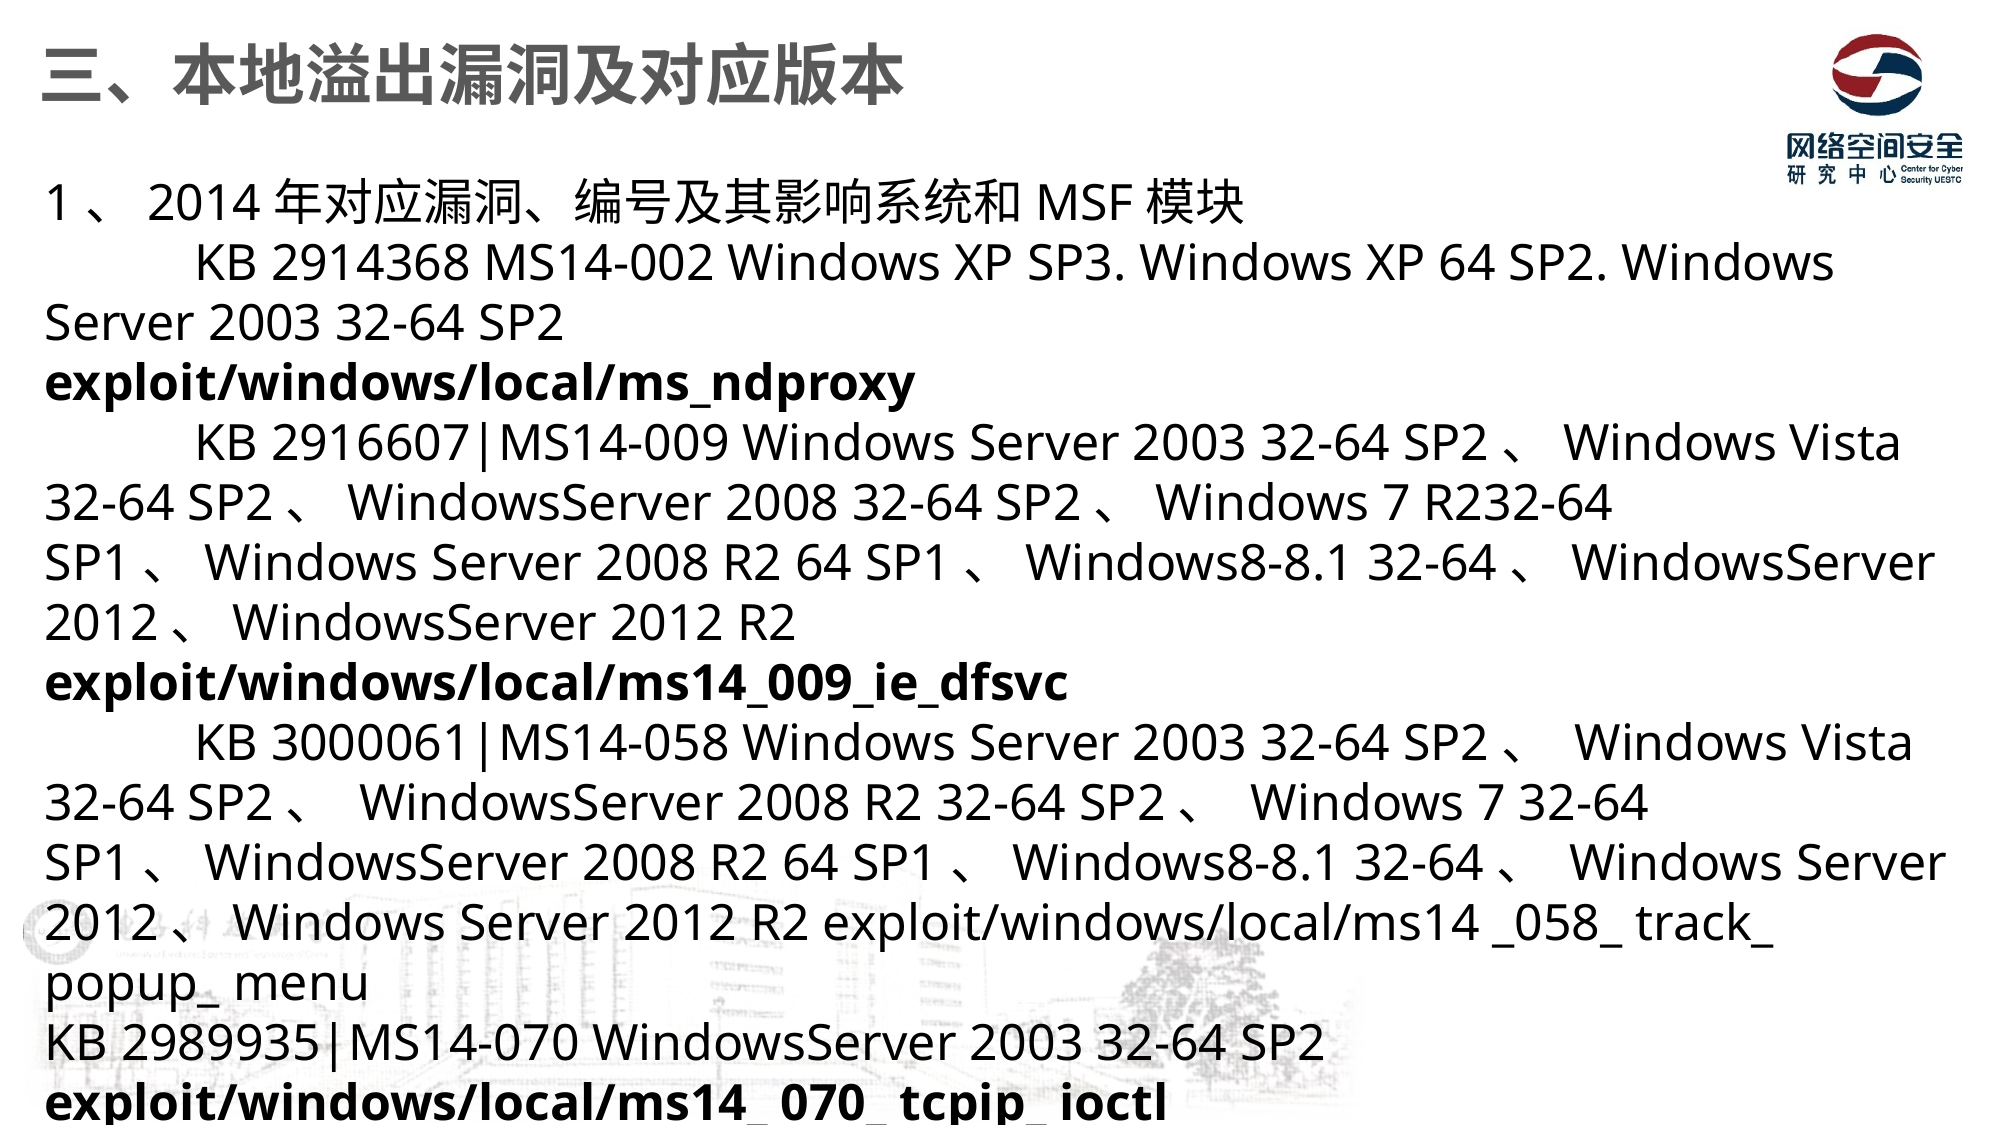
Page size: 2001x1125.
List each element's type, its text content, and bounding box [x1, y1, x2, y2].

text_box 1、2014年对应漏洞、编号及其影响系统和MSF模块 KB 2914368 MS14-002 Windows XP SP3. Windows XP 64 SP2. Windows Server 2003 32-64 SP2 exploit/windows/local/ms_ndproxy KB 2916607|MS14-009 Windows Server 2003 32-64 SP2、Windows Vista 32-64 SP2、WindowsServer 2008 32-64 SP2、Windows 7 R232-64 SP1、Windows Server 2008 R2 64 SP1、Windows8-8.1 32-64、WindowsServer 2012、WindowsServer 2012 R2 exploit/windows/local/ms14_009_ie_dfsvc KB 3000061|MS14-058 Windows Server 2003 32-64 SP2、 Windows Vista 32-64 SP2、 WindowsServer 2008 R2 32-64 SP2、 Windows 7 32-64 SP1、WindowsServer 2008 R2 64 SP1、Windows8-8.1 32-64、 Windows Server 2012、Windows Server 2012 R2 exploit/windows/local/ms14 _058_ track_ popup_ menu KB 2989935|MS14-070 WindowsServer 2003 32-64 SP2 exploit/windows/local/ms14_ 070_ tcpip_ ioctl [29, 163, 1971, 1125]
text_box 三、本地溢出漏洞及对应版本 [23, 25, 1678, 121]
picture [1787, 26, 1963, 163]
